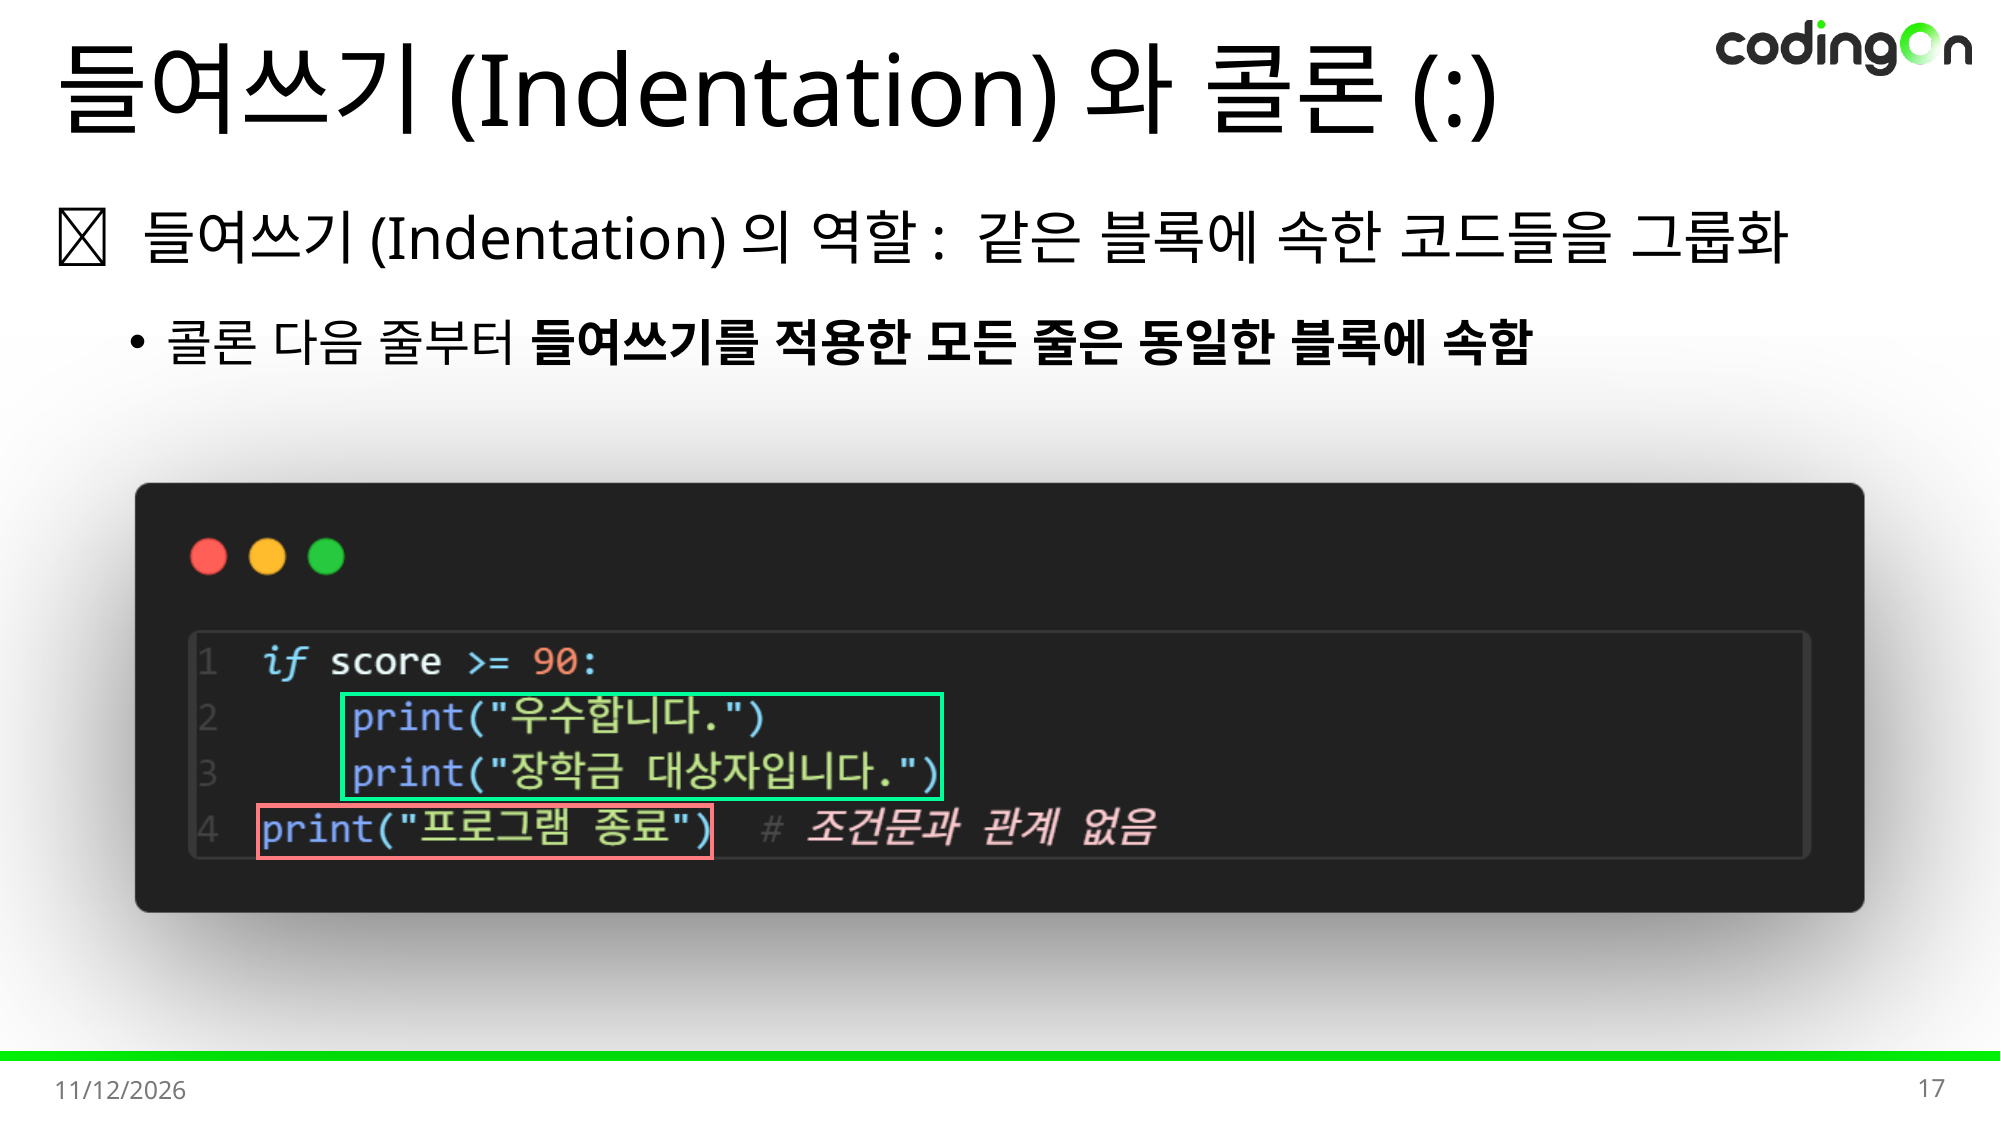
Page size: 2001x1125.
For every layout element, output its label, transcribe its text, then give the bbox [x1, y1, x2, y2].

slide_number 17 [1510, 1060, 1961, 1120]
title 들여쓰기(Indentation)와 콜론(:) [41, 0, 1767, 158]
picture [1767, 20, 1972, 76]
text_box ✅ 들여쓰기(Indentation)의 역할: 같은 블록에 속한 코드들을 그룹화 콜론 다음 줄부터 들여쓰기를 적용한 모든 줄은 동일한 블록에 속함 [39, 158, 1959, 336]
picture [0, 336, 2000, 1060]
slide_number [39, 1061, 490, 1122]
